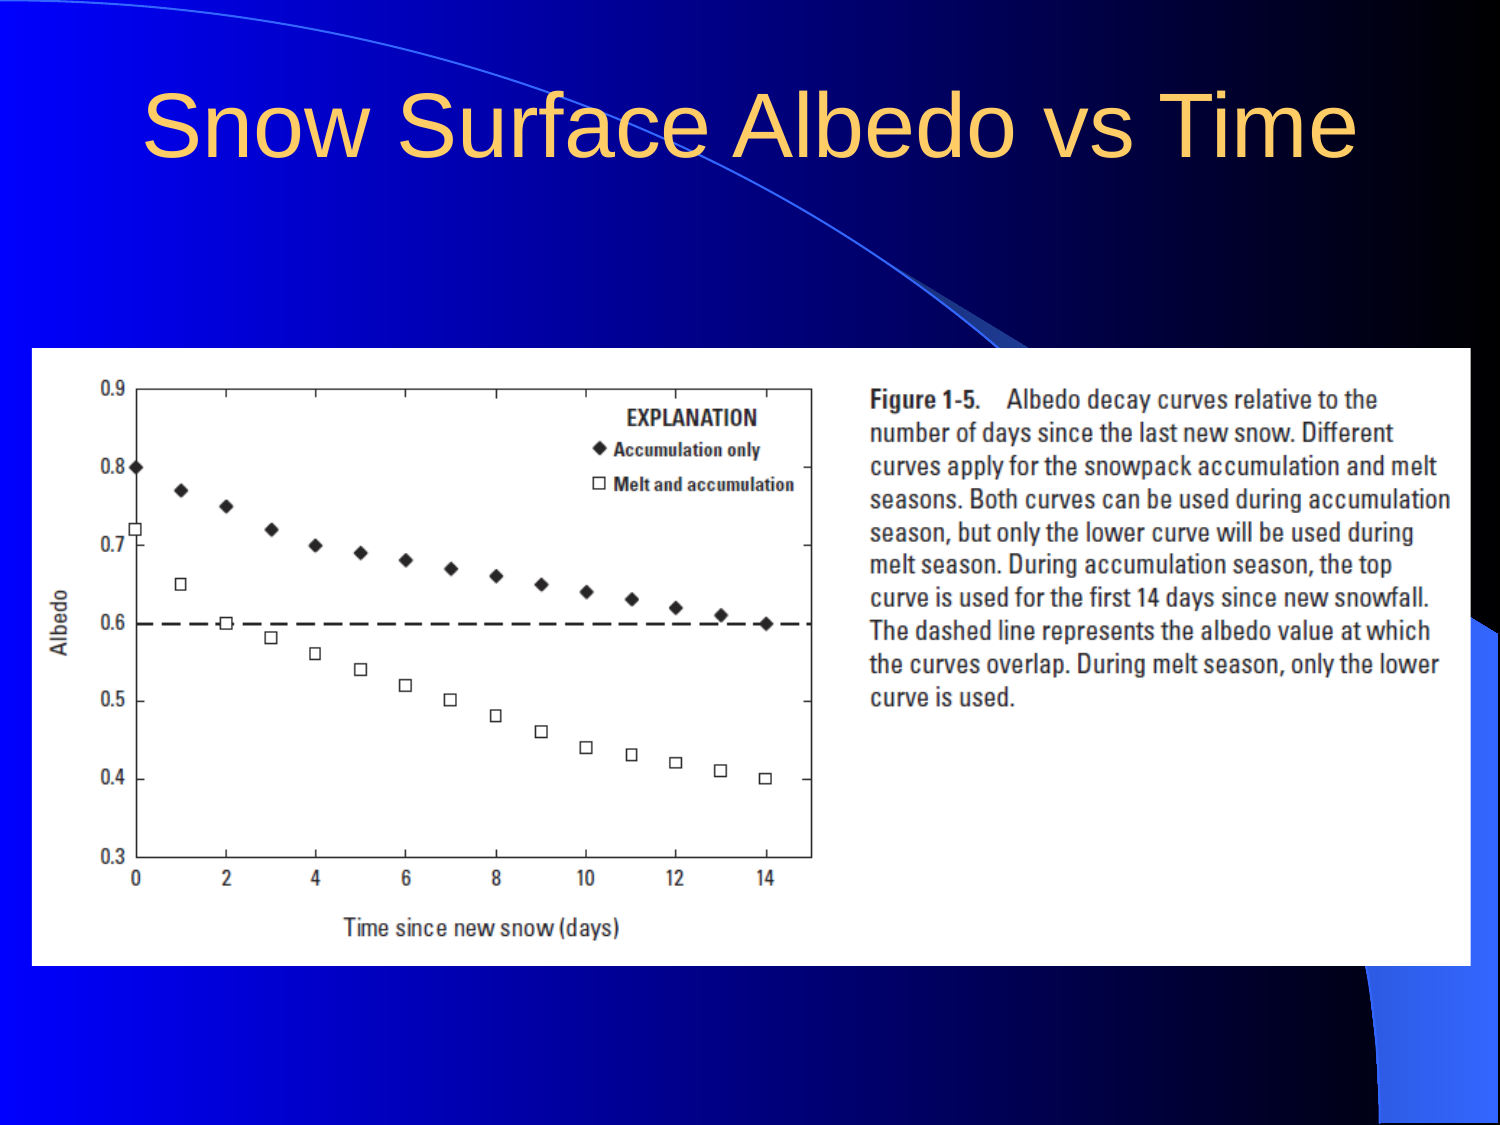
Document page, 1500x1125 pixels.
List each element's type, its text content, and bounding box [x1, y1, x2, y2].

picture [31, 348, 1471, 966]
title Snow Surface Albedo vs Time [113, 26, 1390, 215]
